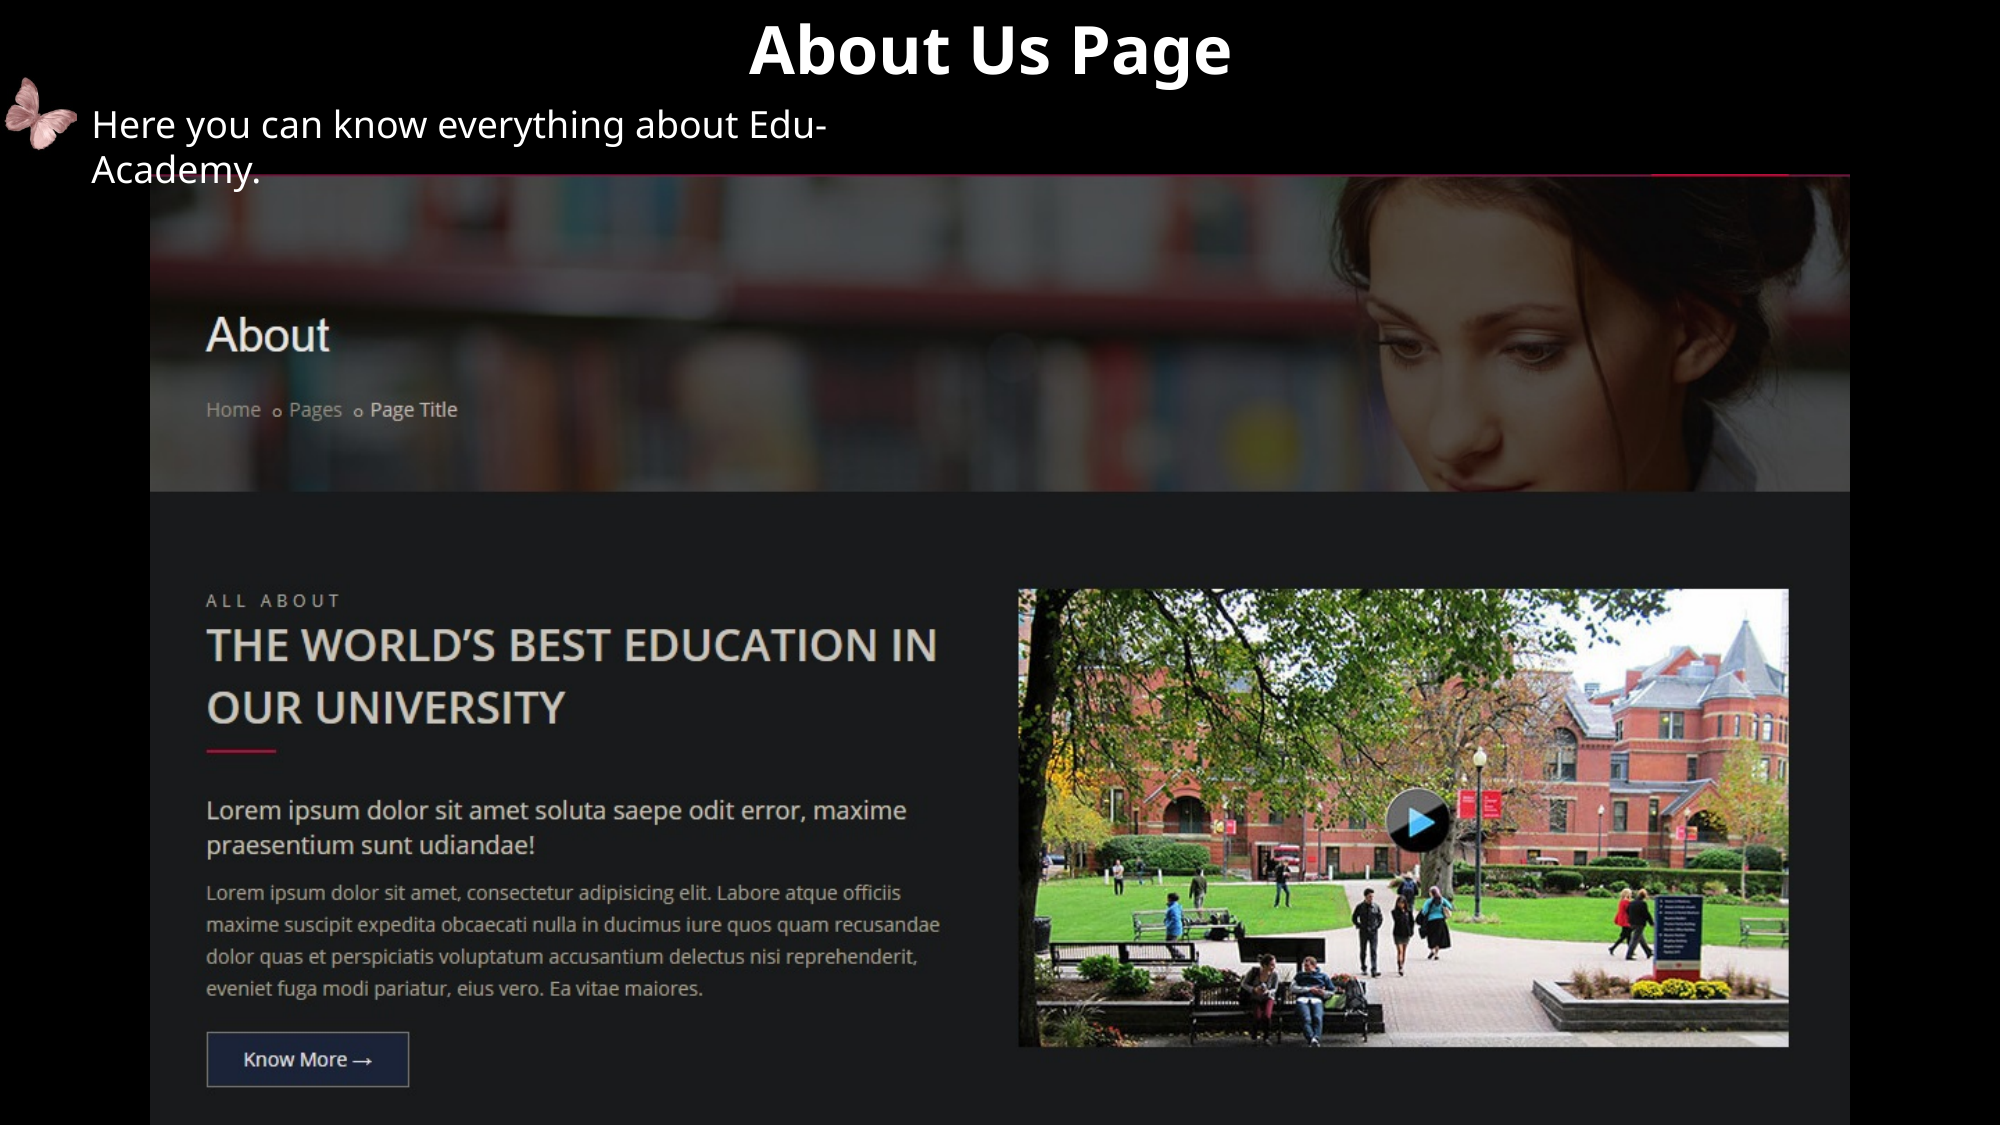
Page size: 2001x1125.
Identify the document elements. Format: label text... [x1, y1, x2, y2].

text_box Here you can know everything about Edu-Academy. [76, 93, 1000, 198]
picture [0, 70, 77, 159]
picture [150, 174, 1850, 1125]
text_box About Us Page [726, 0, 1274, 96]
